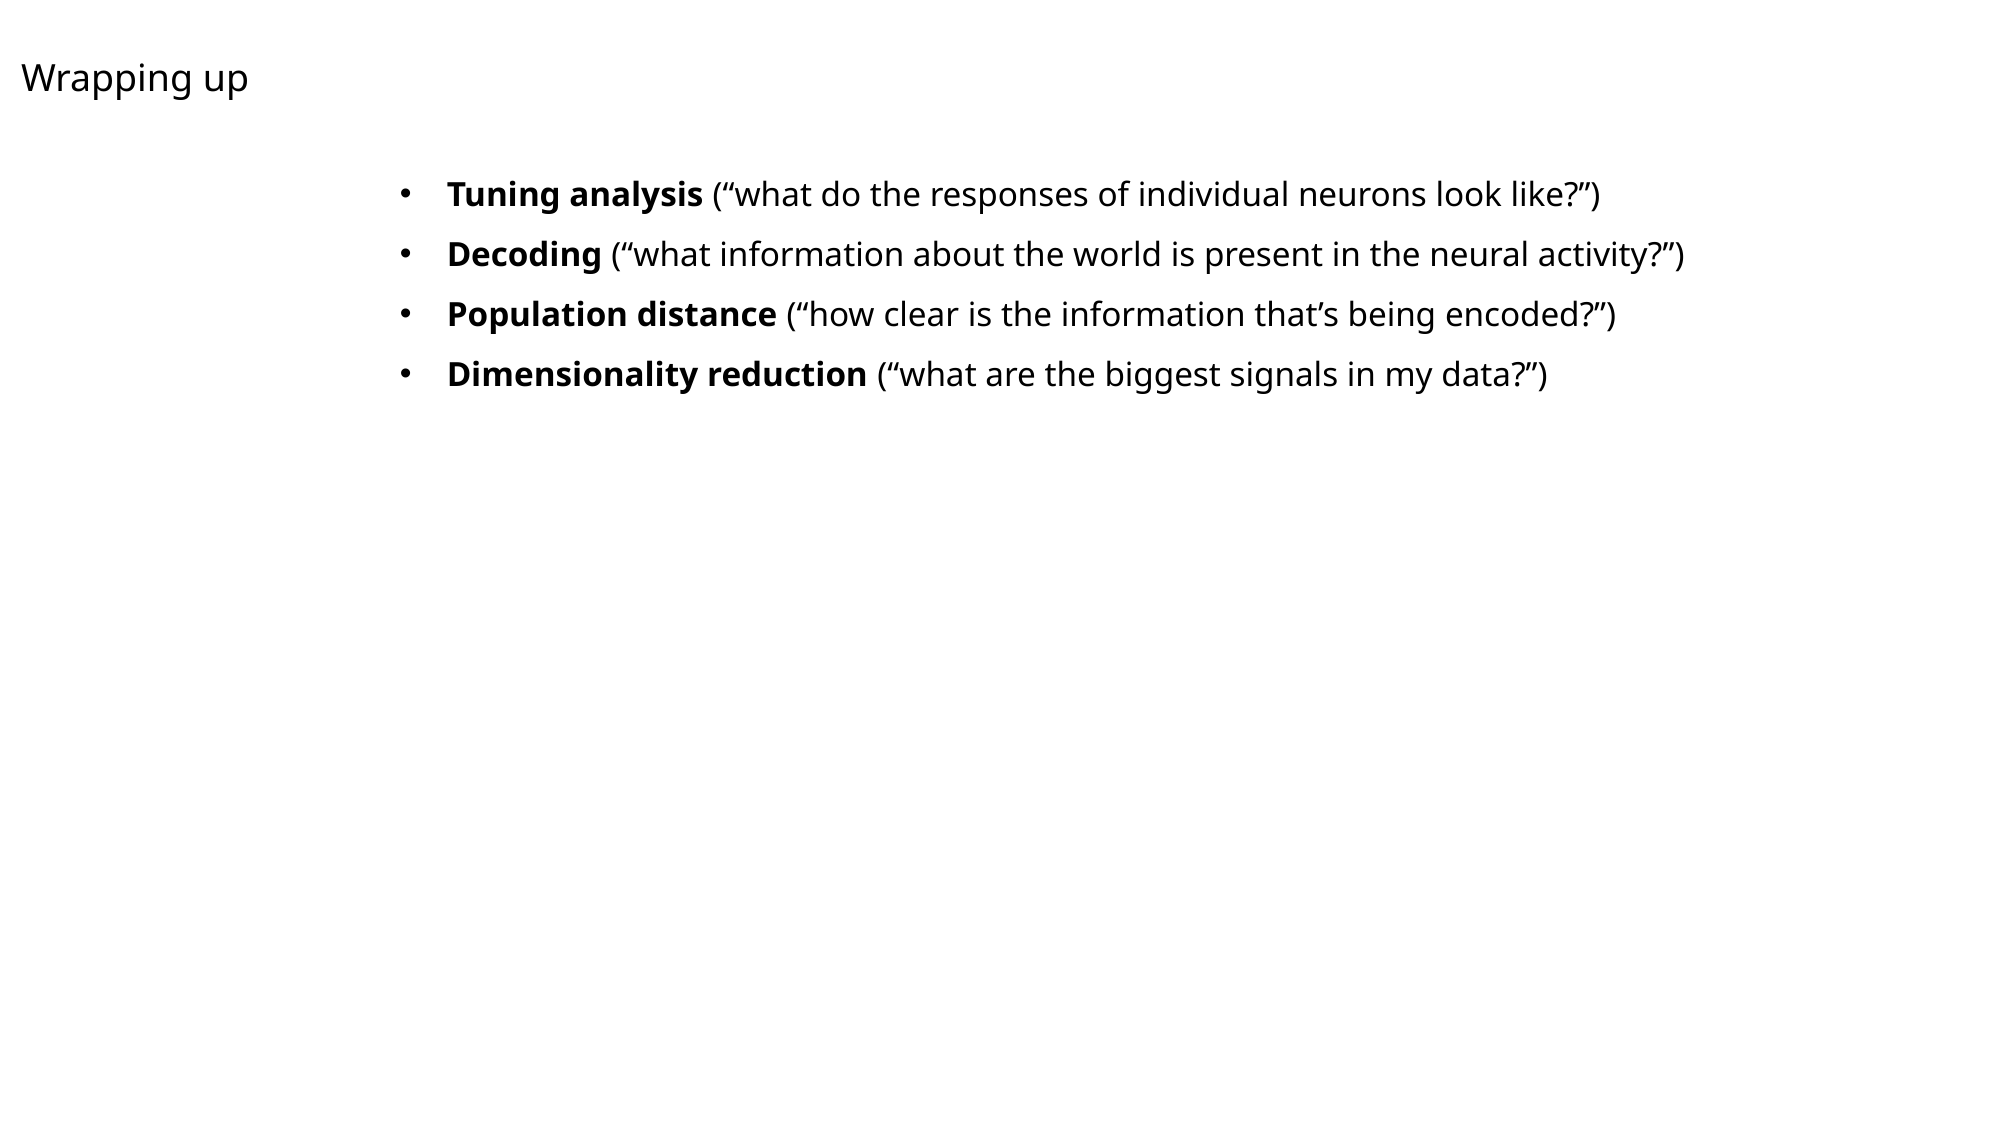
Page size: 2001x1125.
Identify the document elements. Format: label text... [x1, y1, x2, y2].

text_box Tuning analysis (“what do the responses of individual neurons look like?”) Decoding (“what information about the world is present in the neural activity?”) Population distance (“how clear is the information that’s being encoded?”) Dimensionality reduction (“what are the biggest signals in my data?”) [385, 145, 1889, 401]
text_box Wrapping up [6, 46, 265, 107]
